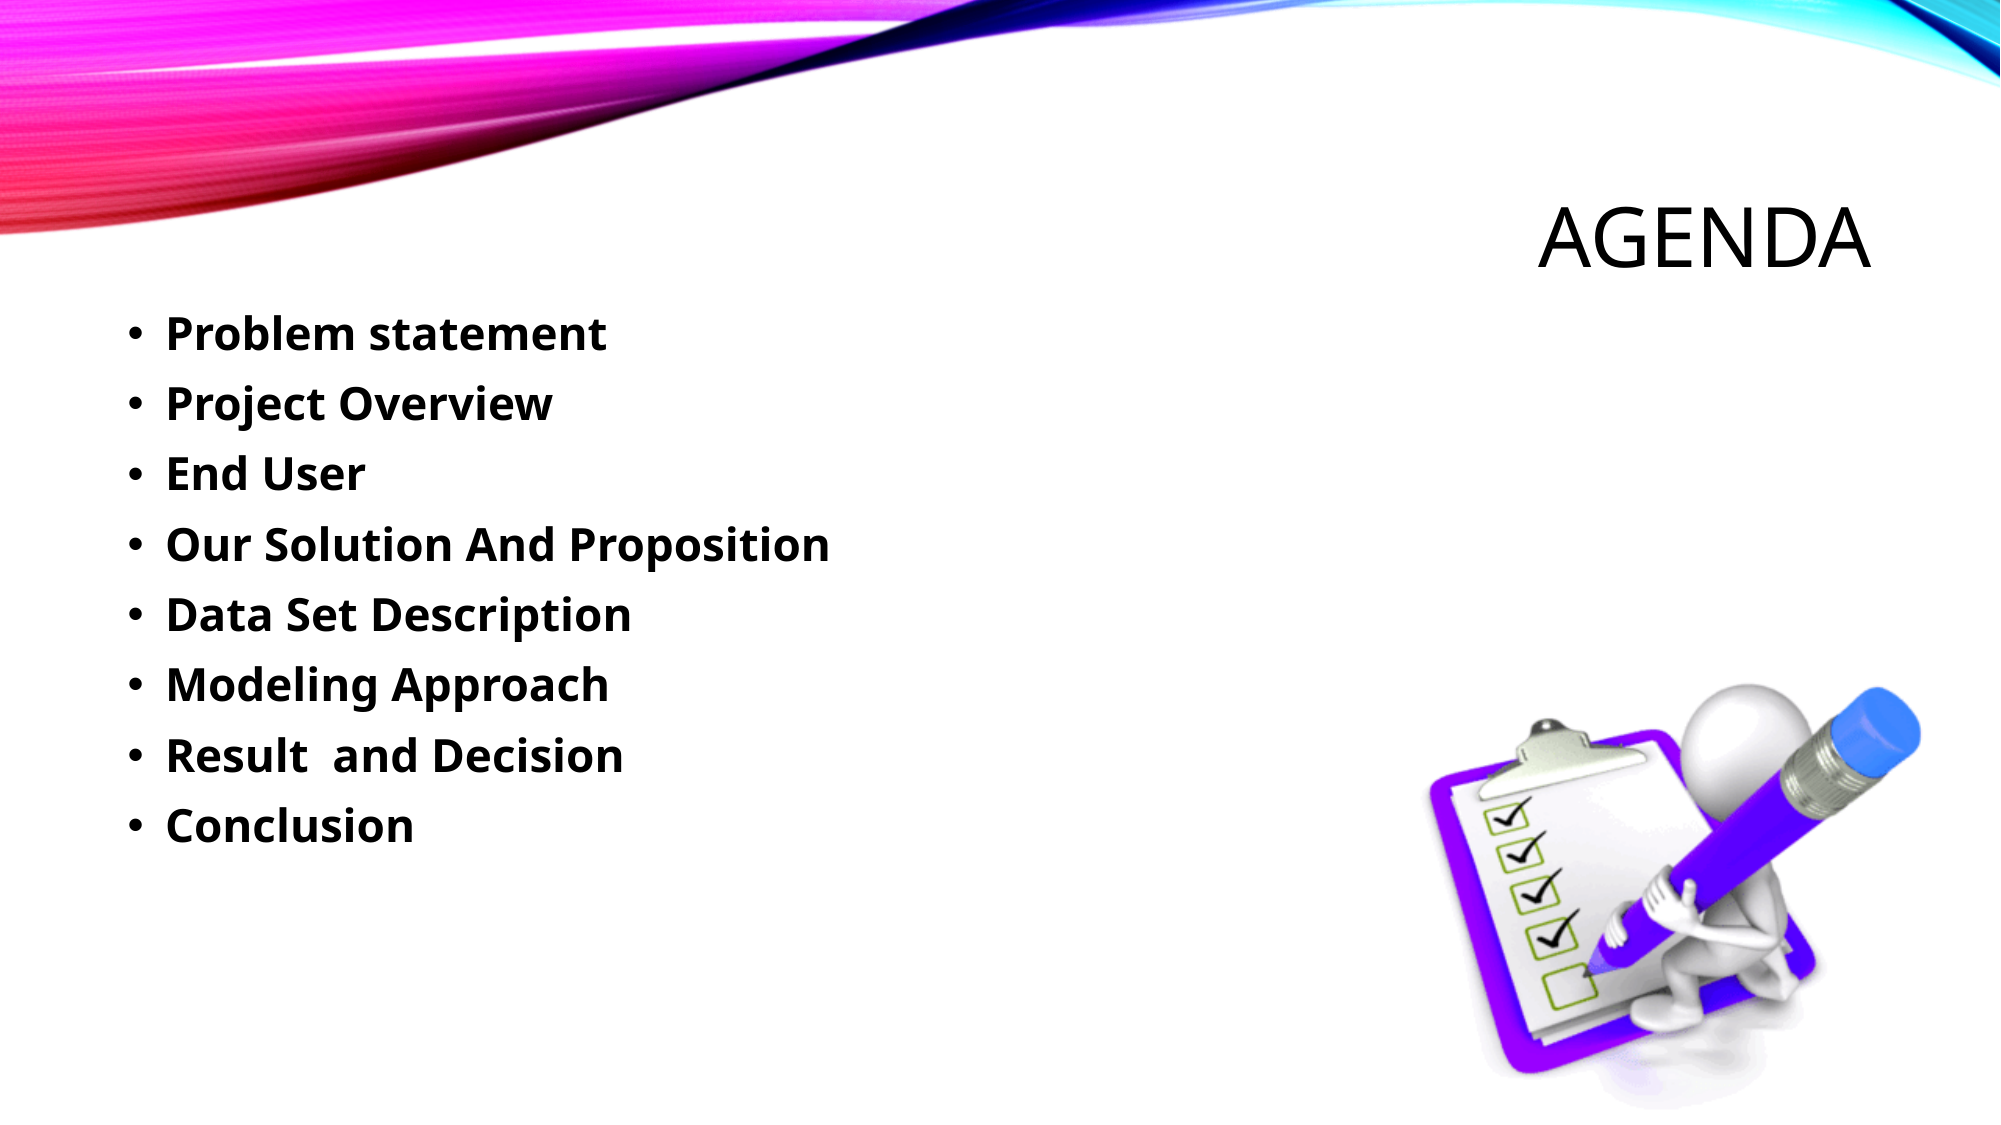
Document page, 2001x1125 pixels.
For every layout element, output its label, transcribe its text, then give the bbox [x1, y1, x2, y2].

picture [1890, 0, 2000, 75]
list Problem statement Project Overview End User Our Solution And Proposition Data Set Description Modeling Approach Result and Decision Conclusion [112, 303, 1888, 885]
picture [1384, 649, 1972, 1120]
title AGENDA [474, 134, 1888, 303]
picture [1910, 0, 2000, 45]
picture [0, 0, 2000, 237]
